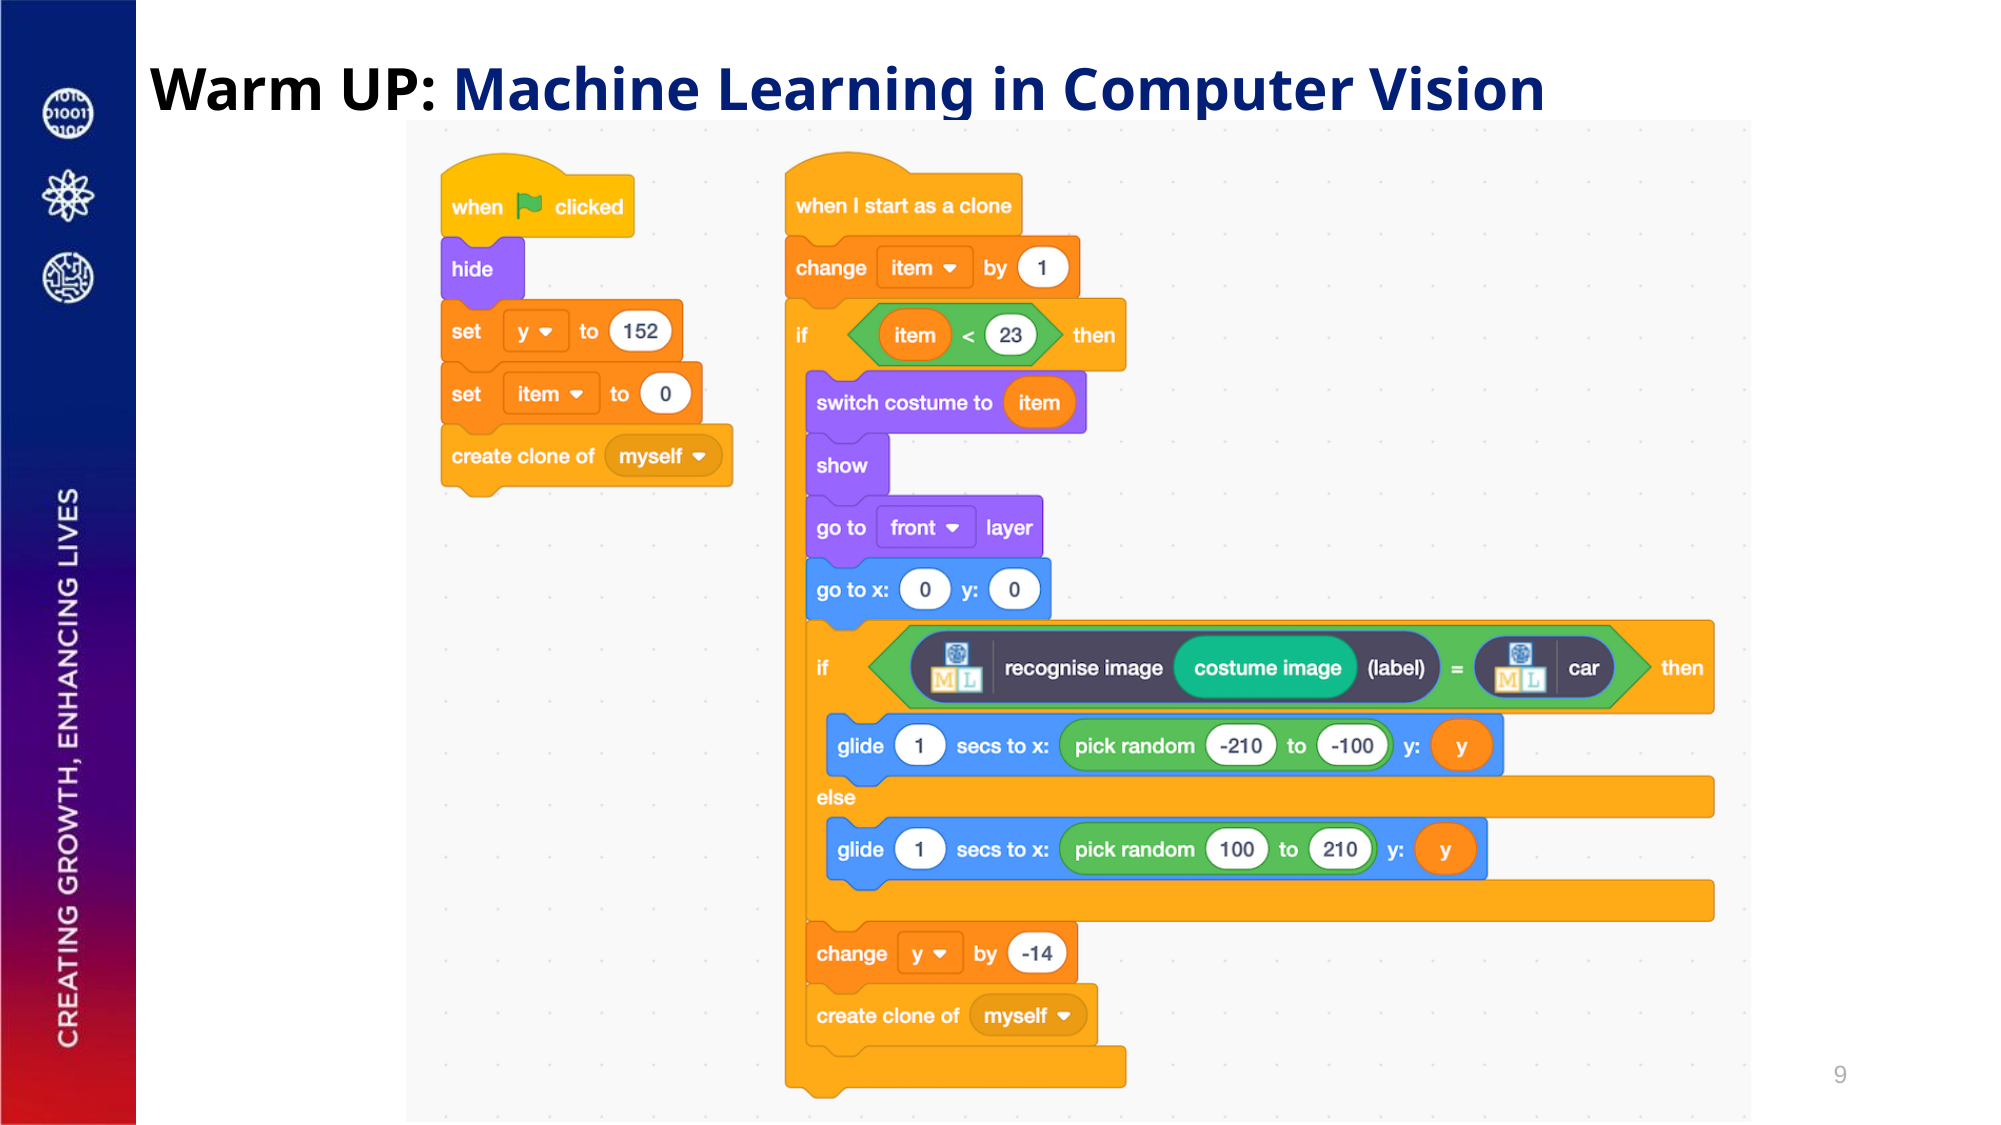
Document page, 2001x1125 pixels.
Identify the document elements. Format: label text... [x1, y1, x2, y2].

picture [0, 0, 136, 1125]
picture [405, 119, 1752, 1122]
title Warm UP: Machine Learning in Computer Vision [135, 30, 2000, 144]
slide_number 9 [1756, 1043, 1863, 1104]
